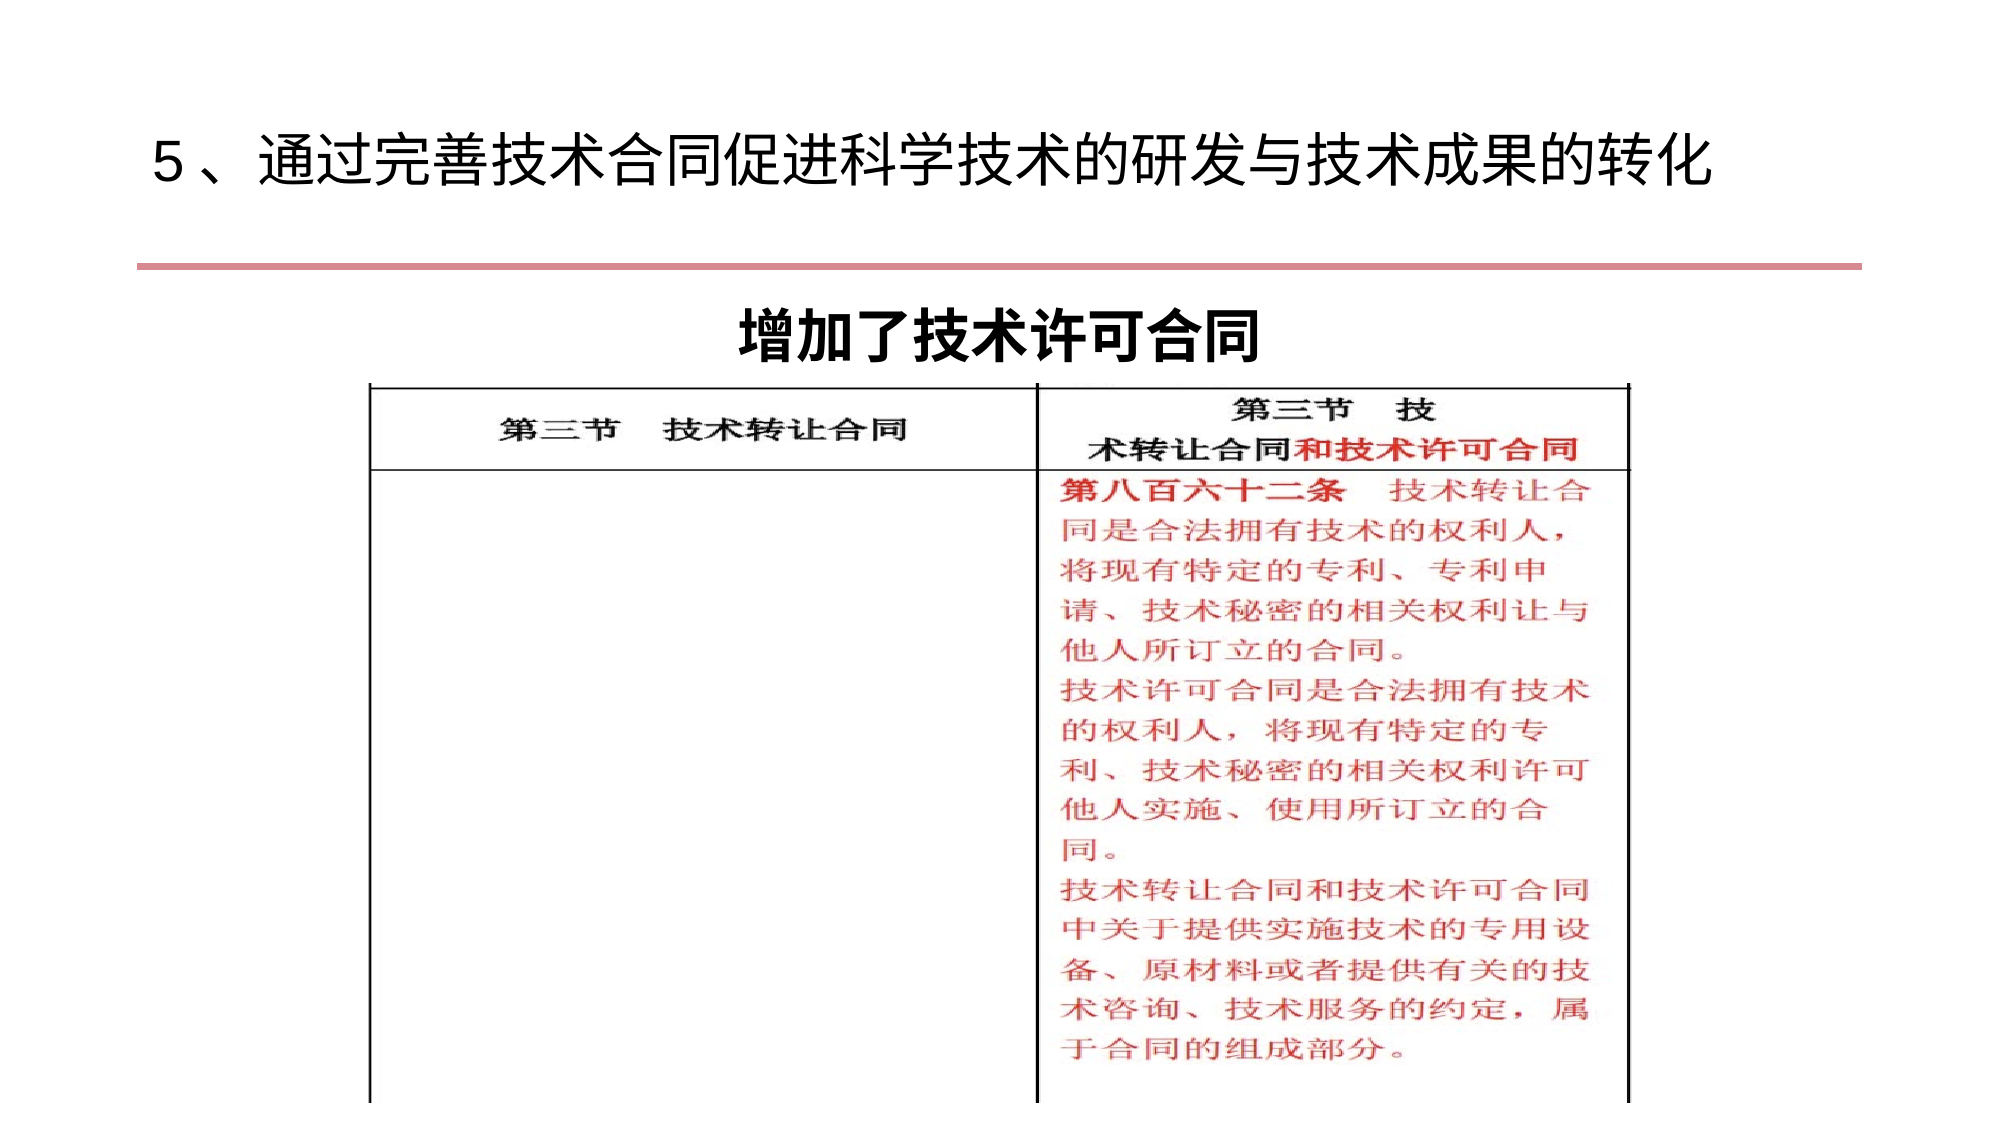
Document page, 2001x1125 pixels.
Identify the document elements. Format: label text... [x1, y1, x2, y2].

picture [368, 383, 1949, 1103]
list 增加了技术许可合同 [137, 299, 1863, 1014]
title 5、通过完善技术合同促进科学技术的研发与技术成果的转化 [137, 59, 1863, 267]
